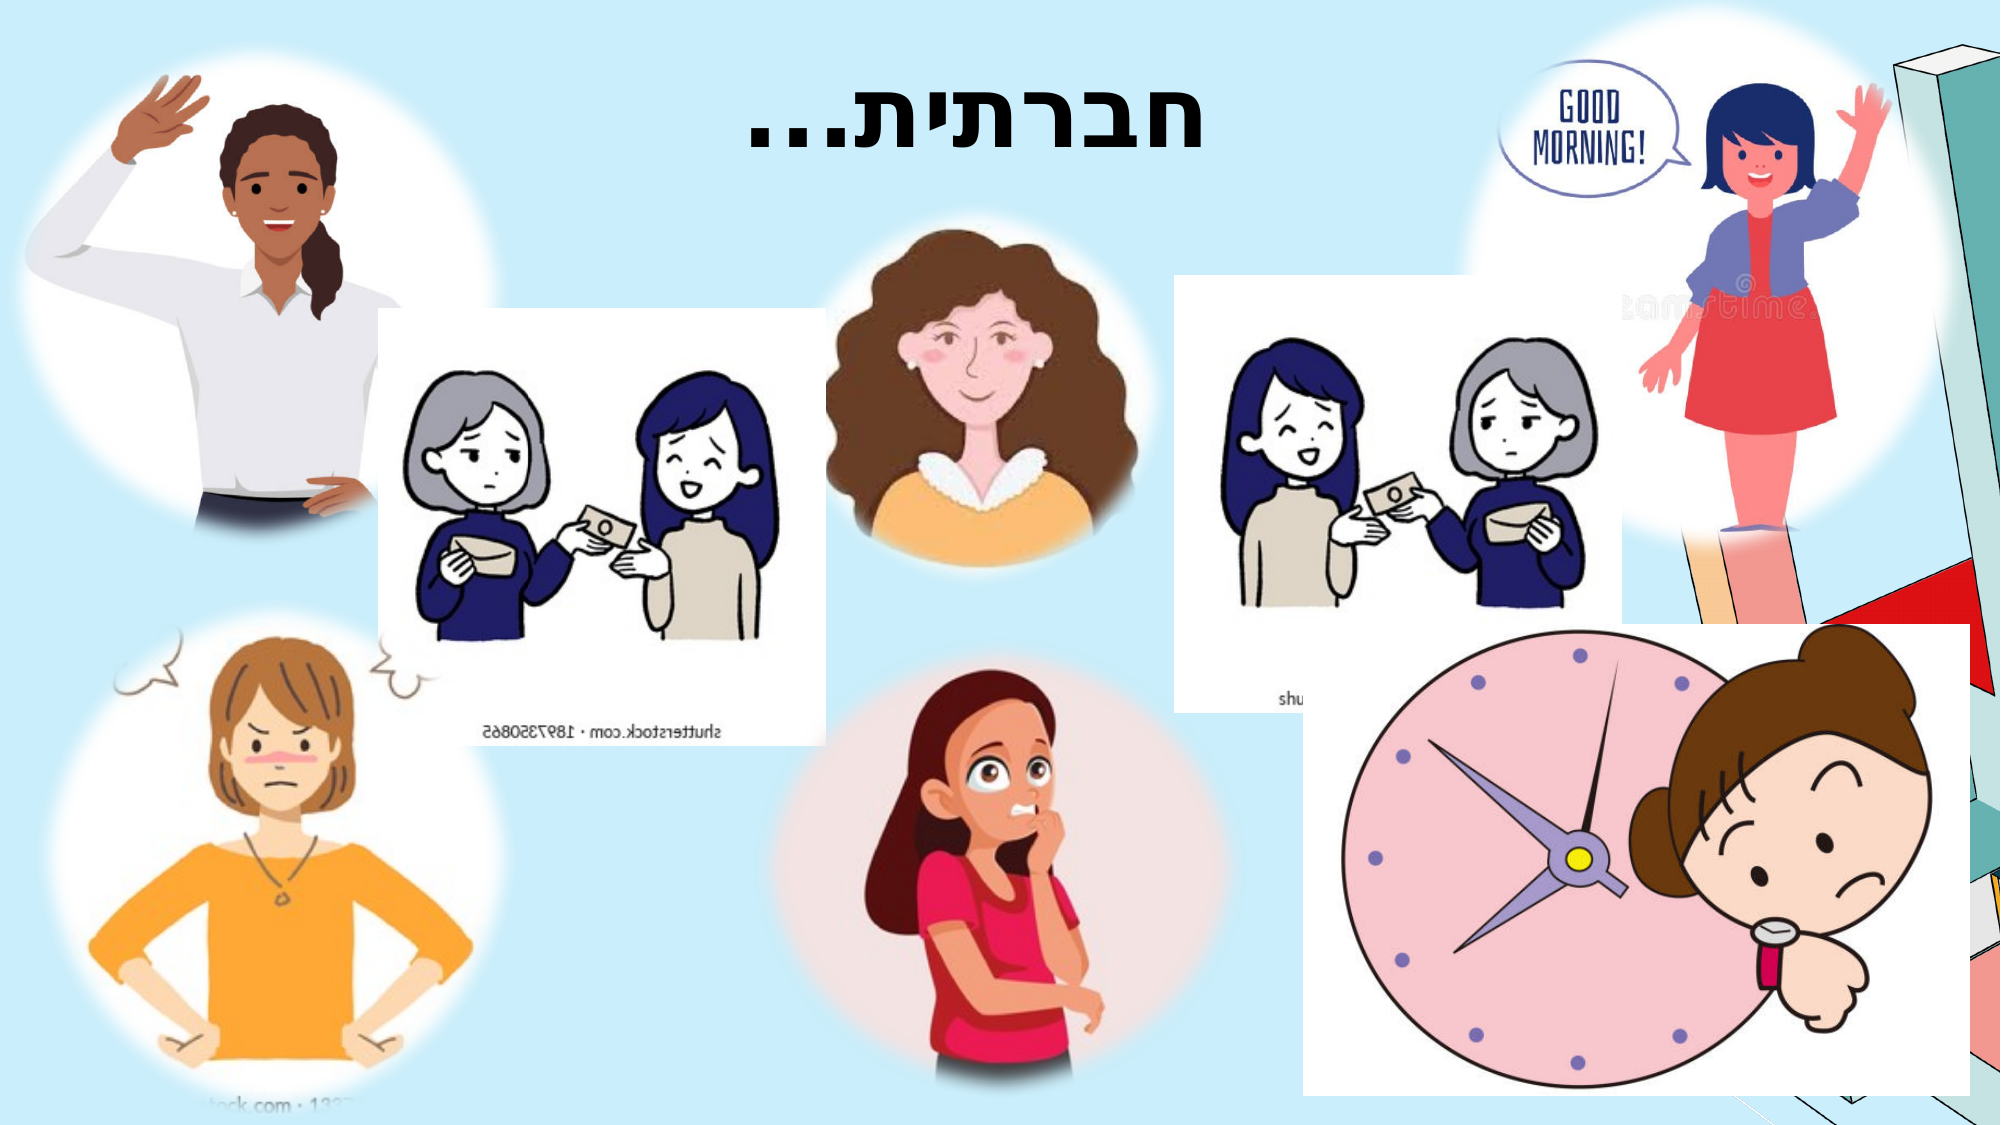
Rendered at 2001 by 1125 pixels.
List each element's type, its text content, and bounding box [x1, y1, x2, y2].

picture [0, 0, 2000, 1125]
list חברתית... [650, 16, 1302, 175]
